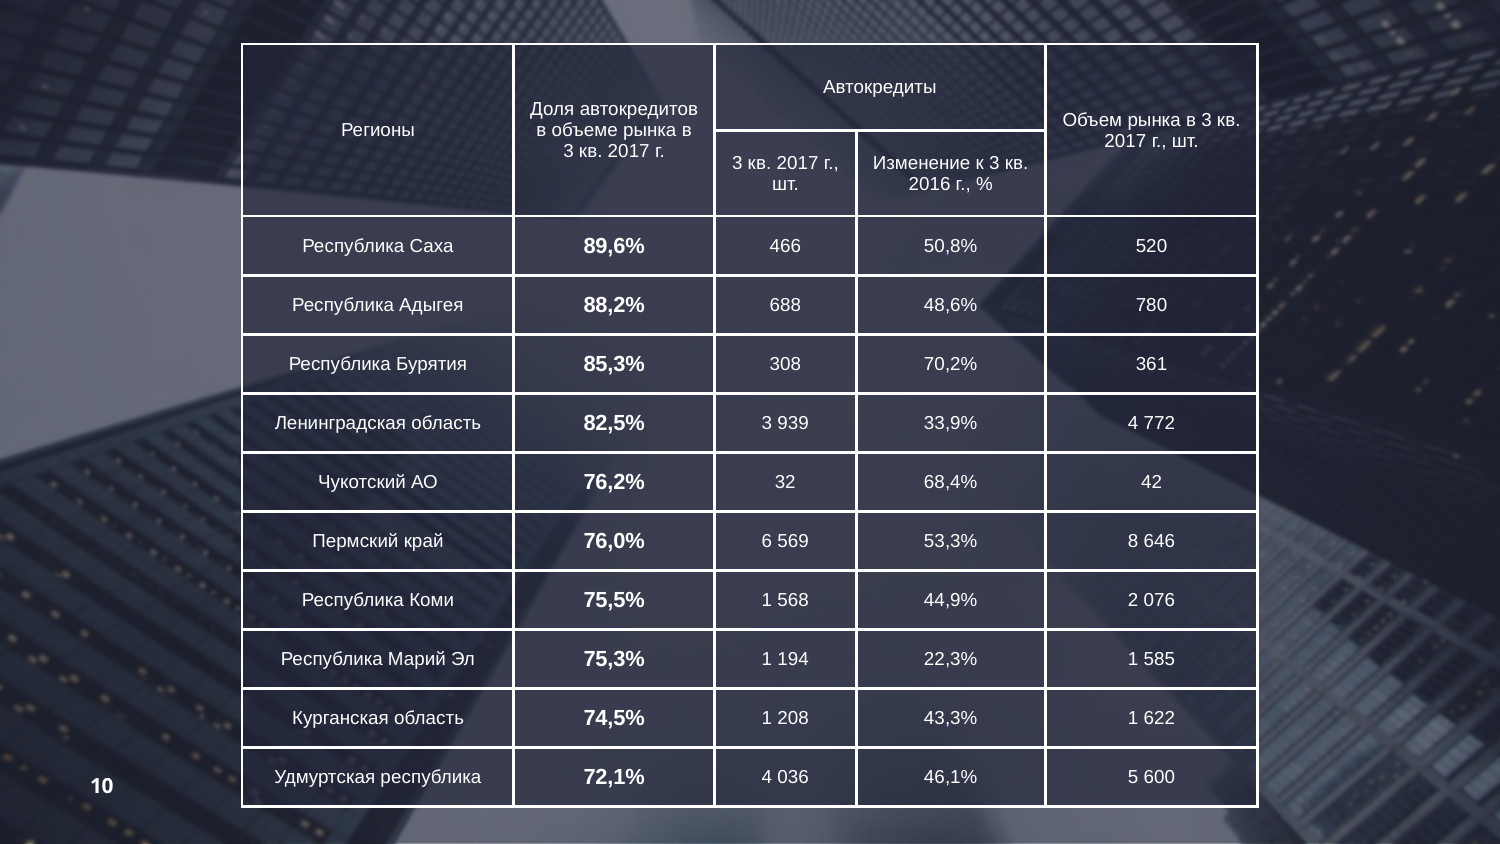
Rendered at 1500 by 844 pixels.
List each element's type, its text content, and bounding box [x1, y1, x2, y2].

table_cell Республика Саха [243, 217, 512, 274]
table_cell 520 [1047, 217, 1256, 274]
table_cell 4 036 [716, 749, 855, 805]
slide_number 10 [75, 766, 165, 807]
table_cell Ленинградская область [243, 395, 512, 451]
table_cell Республика Марий Эл [243, 631, 512, 687]
table_cell 44,9% [858, 572, 1044, 628]
table_cell 42 [1047, 454, 1256, 510]
table_cell 70,2% [858, 336, 1044, 392]
table_cell Изменение к 3 кв. 2016 г., % [858, 132, 1044, 215]
table_cell Пермский край [243, 513, 512, 569]
table_cell 72,1% [515, 749, 713, 805]
table_cell 43,3% [858, 690, 1044, 746]
table_cell 361 [1047, 336, 1256, 392]
table_cell 466 [716, 217, 855, 274]
table_cell Республика Коми [243, 572, 512, 628]
table_cell 32 [716, 454, 855, 510]
table_cell Республика Адыгея [243, 277, 512, 333]
table_cell 88,2% [515, 277, 713, 333]
table_header Доля автокредитов в объеме рынка в 3 кв. 2017 г. [515, 45, 713, 215]
table_cell 780 [1047, 277, 1256, 333]
table_header Регионы [243, 45, 512, 215]
table_cell 22,3% [858, 631, 1044, 687]
table_header Объем рынка в 3 кв. 2017 г., шт. [1047, 45, 1256, 215]
table_cell 53,3% [858, 513, 1044, 569]
table_header Автокредиты [716, 45, 1044, 129]
table_cell 85,3% [515, 336, 713, 392]
table_cell 688 [716, 277, 855, 333]
table_cell 75,5% [515, 572, 713, 628]
table_cell 1 194 [716, 631, 855, 687]
table_cell 308 [716, 336, 855, 392]
table_cell Чукотский АО [243, 454, 512, 510]
table_cell 2 076 [1047, 572, 1256, 628]
table_cell Республика Бурятия [243, 336, 512, 392]
table_cell 6 569 [716, 513, 855, 569]
table_cell 8 646 [1047, 513, 1256, 569]
table_cell 3 939 [716, 395, 855, 451]
table_cell 1 208 [716, 690, 855, 746]
table_cell 4 772 [1047, 395, 1256, 451]
table_cell 76,0% [515, 513, 713, 569]
table_cell 33,9% [858, 395, 1044, 451]
table_cell 75,3% [515, 631, 713, 687]
table_cell 5 600 [1047, 749, 1256, 805]
table_cell 89,6% [515, 217, 713, 274]
table_cell Курганская область [243, 690, 512, 746]
table_cell 46,1% [858, 749, 1044, 805]
table_cell 1 568 [716, 572, 855, 628]
table_cell 50,8% [858, 217, 1044, 274]
table_cell 76,2% [515, 454, 713, 510]
table_cell 82,5% [515, 395, 713, 451]
table_cell 1 585 [1047, 631, 1256, 687]
table_cell 74,5% [515, 690, 713, 746]
table_cell 3 кв. 2017 г., шт. [716, 132, 855, 215]
table_cell 1 622 [1047, 690, 1256, 746]
table_cell Удмуртская республика [243, 749, 512, 805]
table_cell 48,6% [858, 277, 1044, 333]
table_cell 68,4% [858, 454, 1044, 510]
